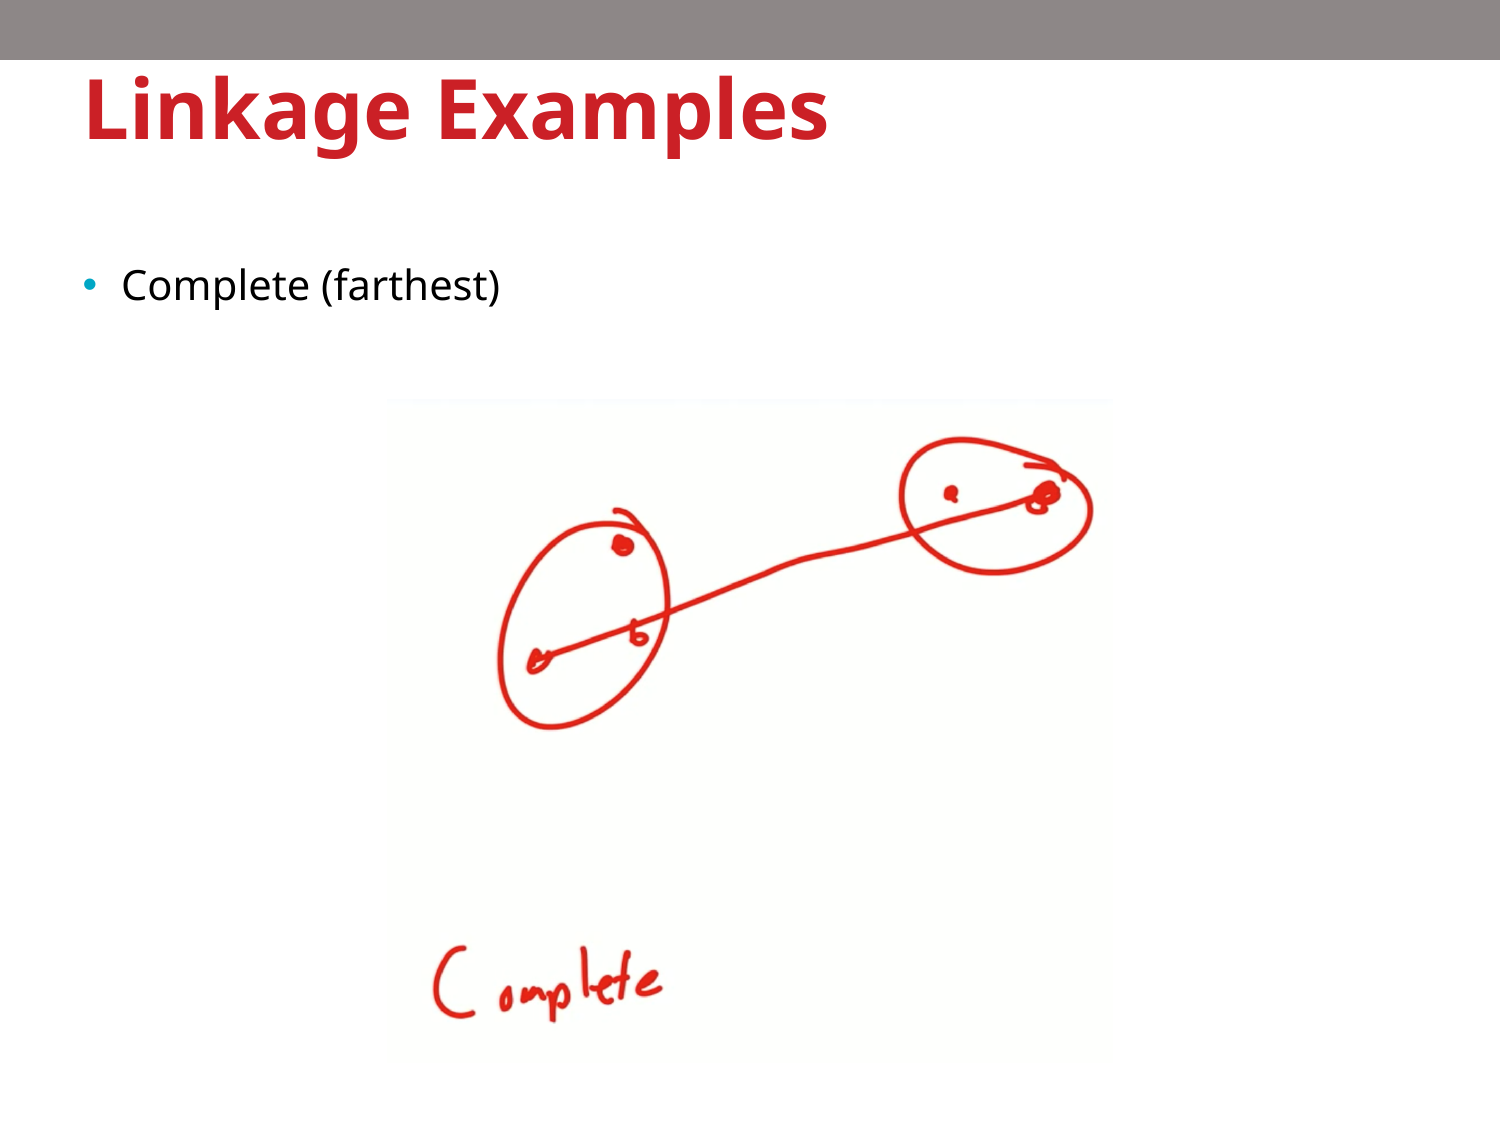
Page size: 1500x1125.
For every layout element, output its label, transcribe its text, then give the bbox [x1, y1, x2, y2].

list Complete (farthest) [75, 256, 1425, 1125]
picture [387, 399, 1113, 1063]
title Linkage Examples [75, 59, 1425, 167]
